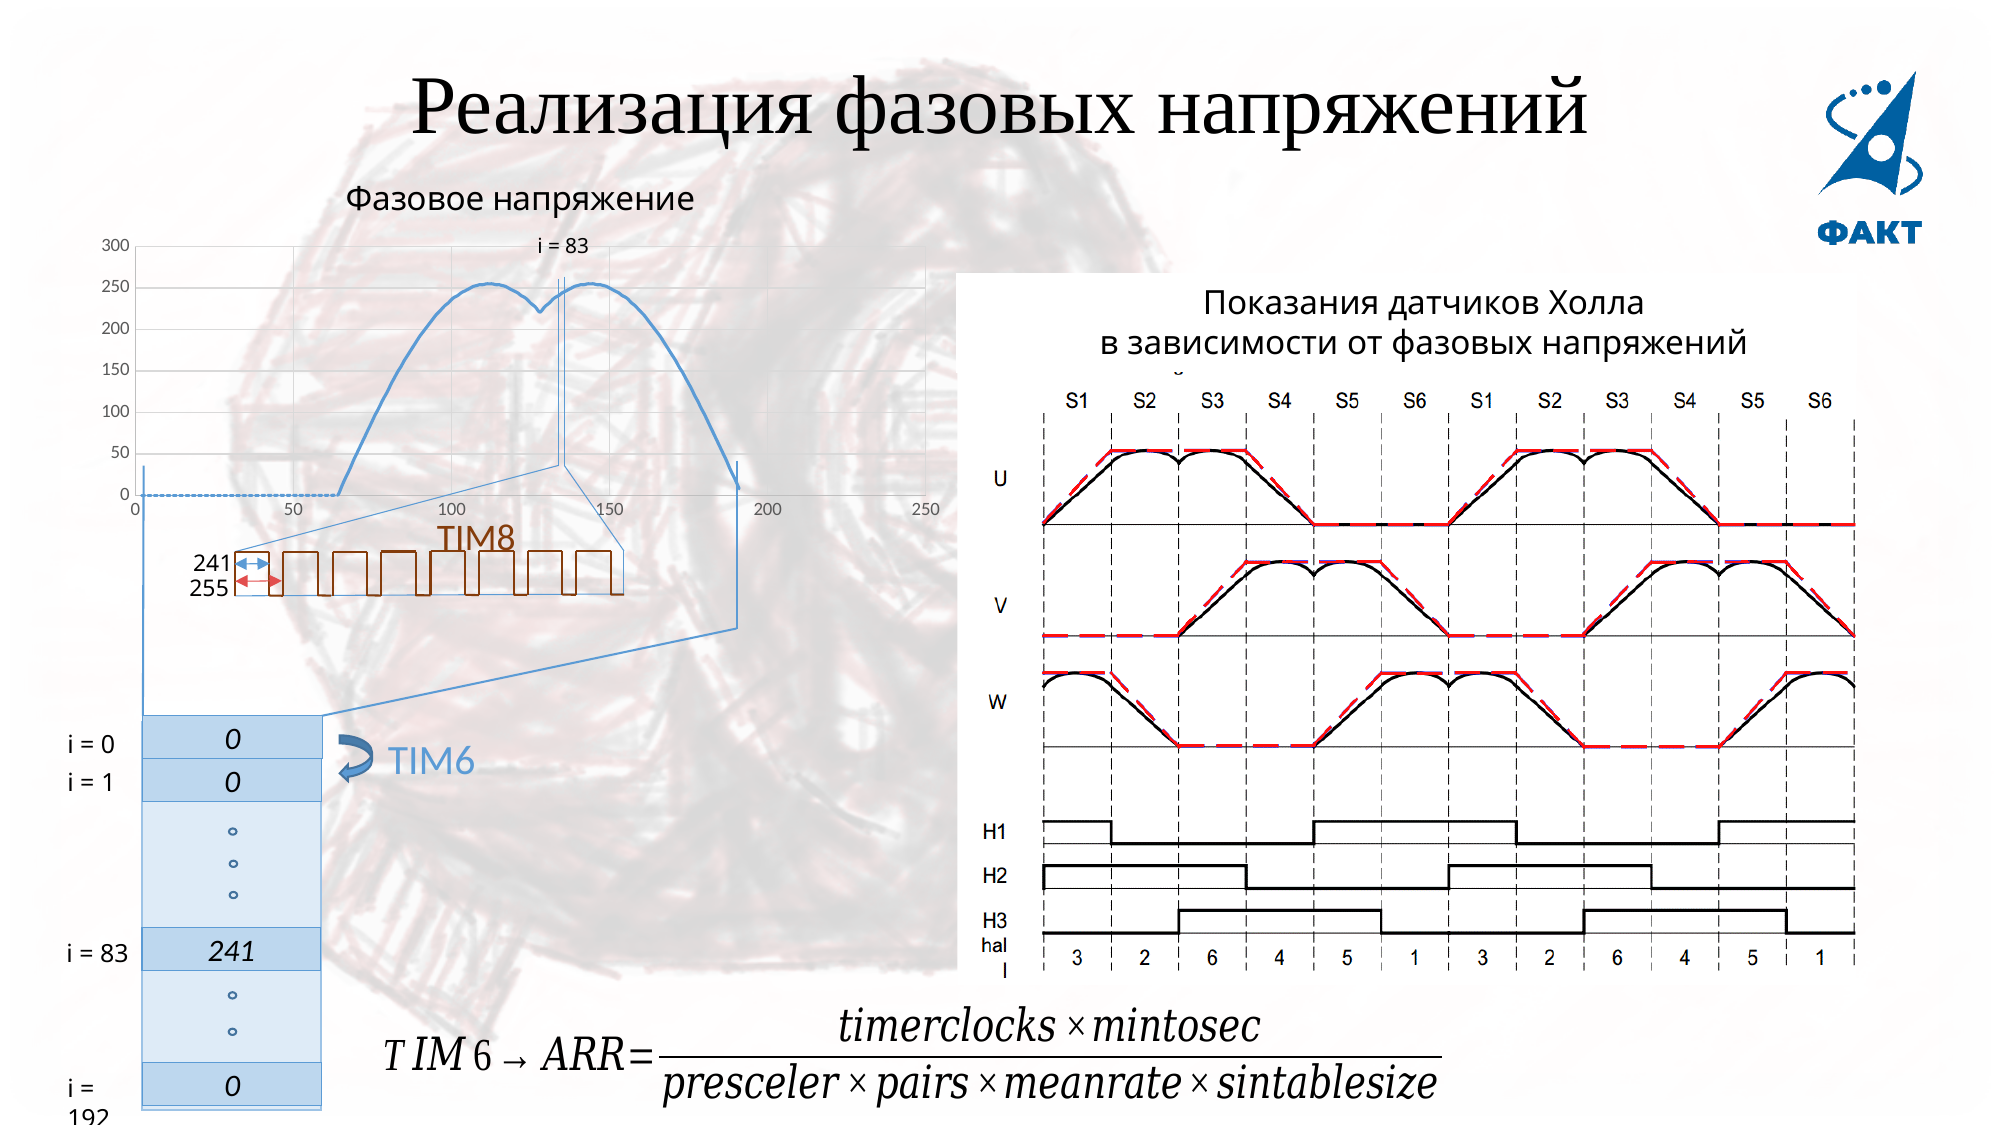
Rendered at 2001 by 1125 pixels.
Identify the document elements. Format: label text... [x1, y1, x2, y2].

picture [1753, 41, 1987, 274]
title Реализация фазовых напряжений [137, 0, 1863, 215]
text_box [51, 150, 958, 1110]
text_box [958, 273, 1910, 986]
